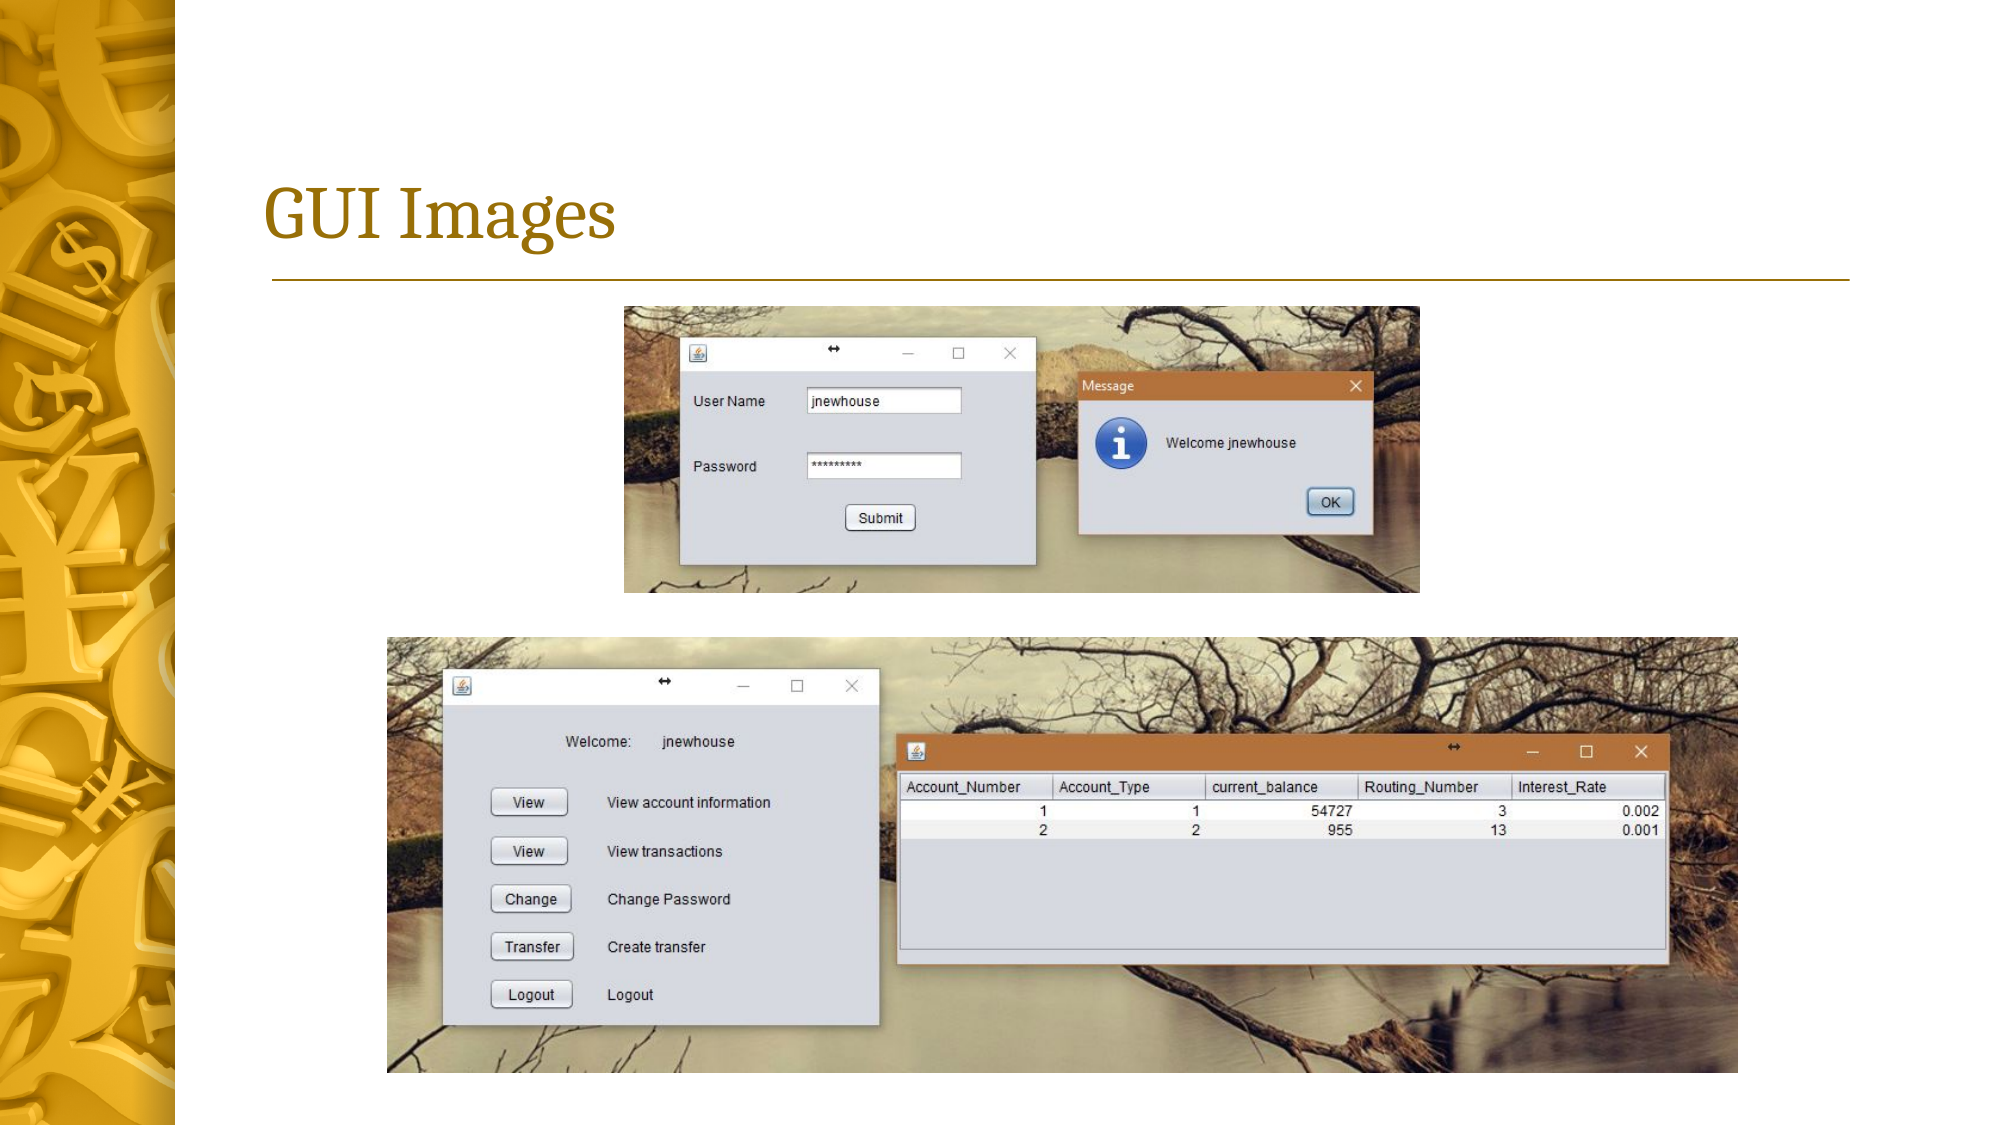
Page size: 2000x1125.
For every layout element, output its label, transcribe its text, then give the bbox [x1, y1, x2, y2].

title GUI Images [249, 62, 1863, 263]
picture [0, 0, 175, 1125]
picture [624, 306, 1420, 593]
picture [387, 637, 1738, 1073]
